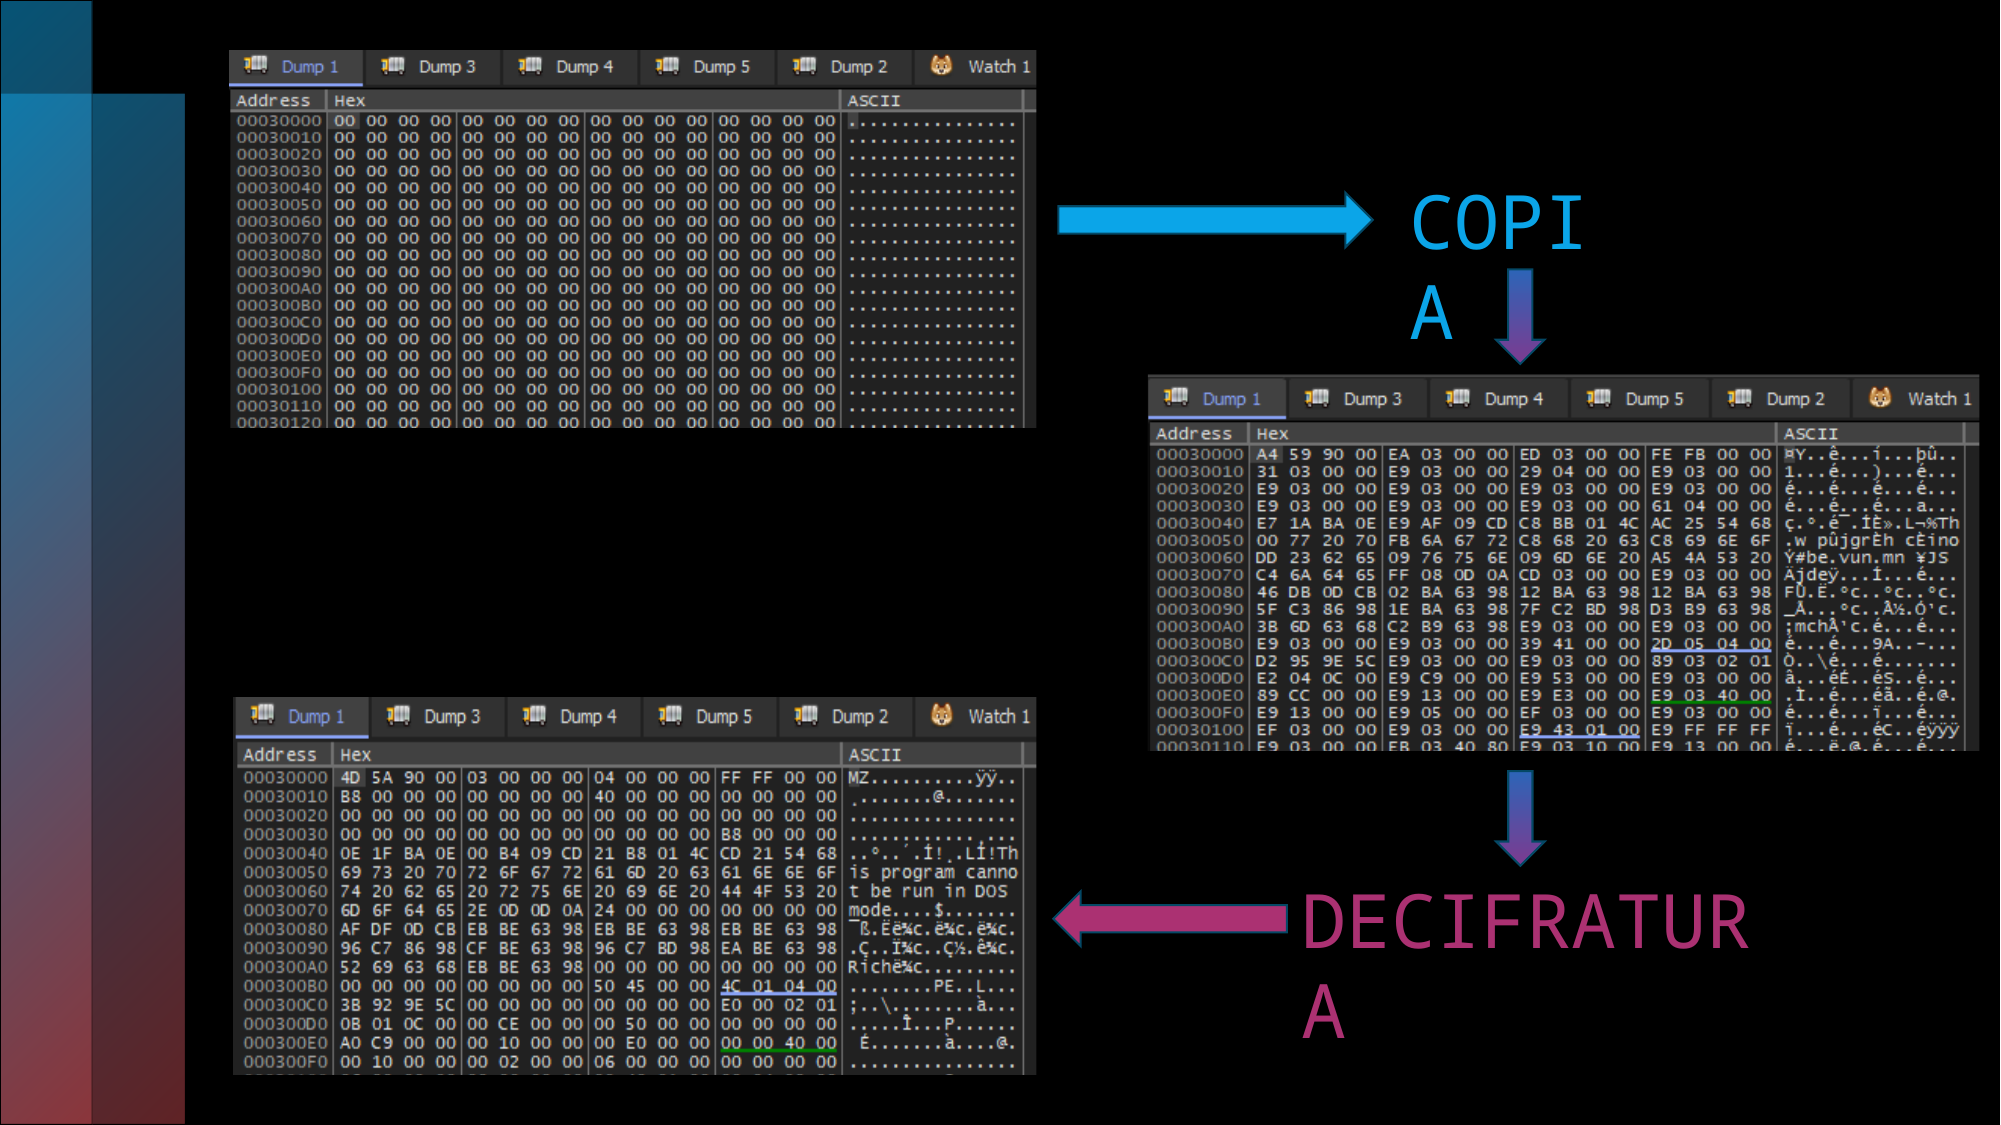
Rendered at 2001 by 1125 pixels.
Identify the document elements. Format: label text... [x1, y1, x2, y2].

picture [229, 50, 1037, 428]
text_box [1493, 268, 1548, 366]
picture [1147, 374, 1980, 751]
text_box [1051, 889, 1288, 949]
text_box COPIA [1394, 166, 1647, 362]
picture [229, 697, 1037, 1075]
text_box [1057, 190, 1375, 250]
text_box DECIFRATURA [1286, 865, 1788, 1061]
text_box [1493, 770, 1548, 868]
